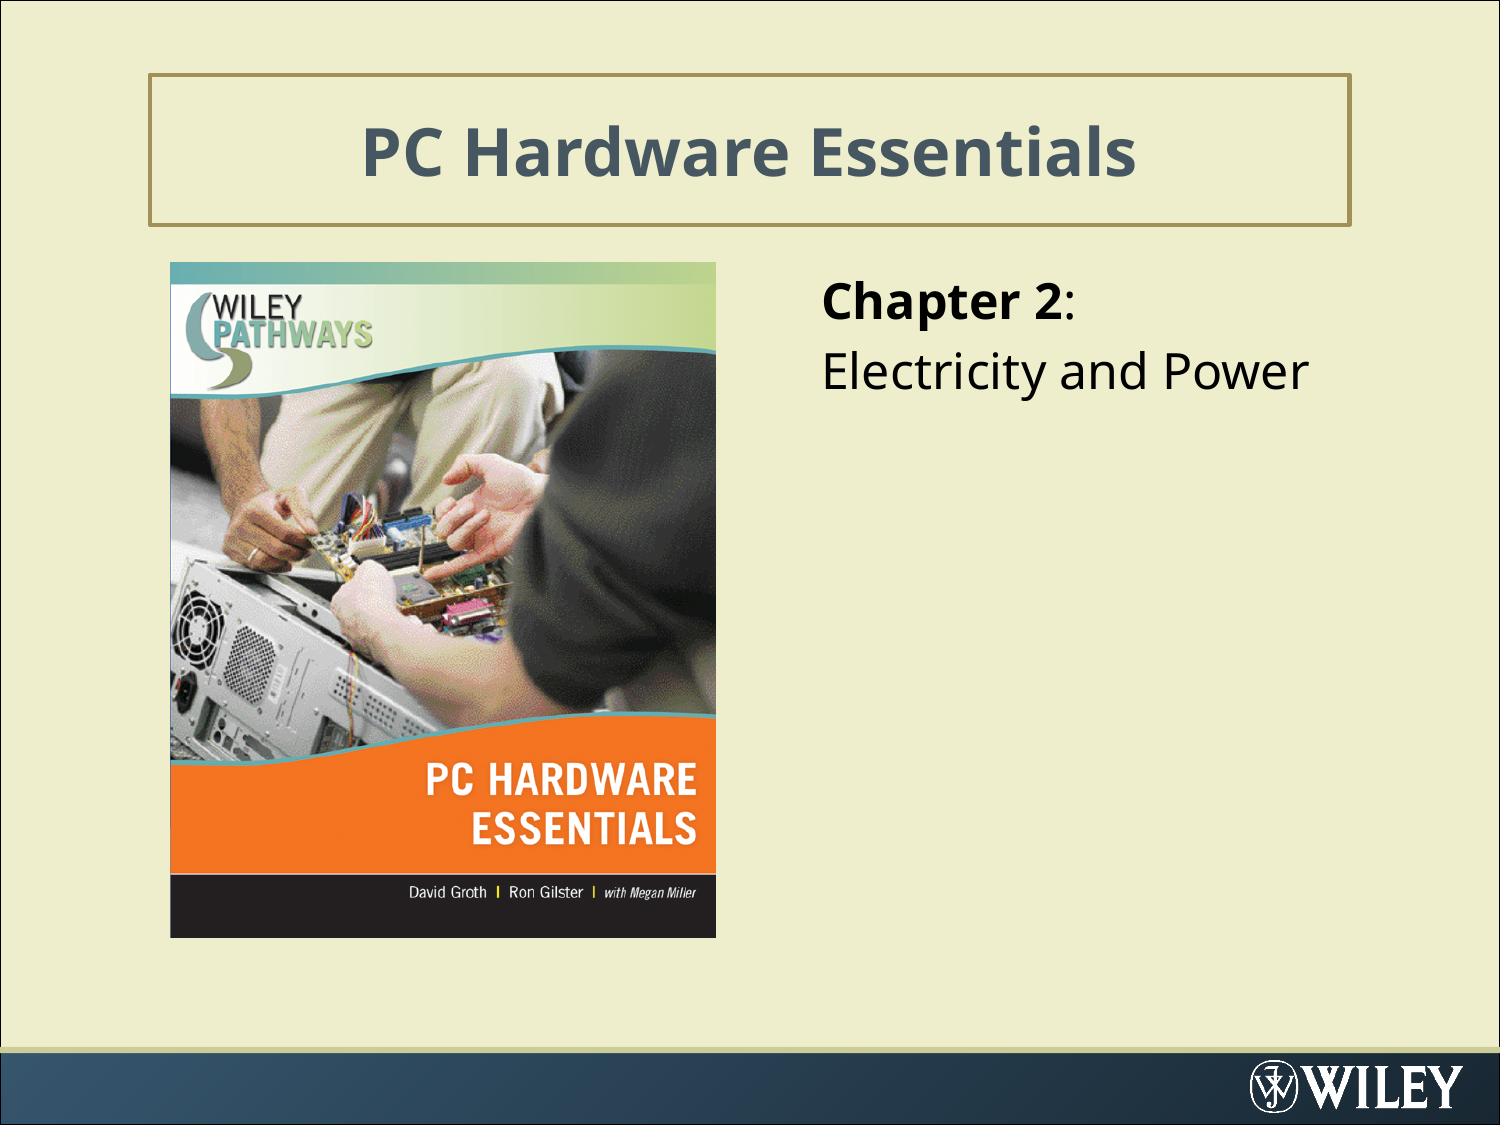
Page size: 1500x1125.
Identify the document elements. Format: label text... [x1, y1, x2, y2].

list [170, 261, 717, 938]
picture [1250, 1060, 1463, 1113]
title PC Hardware Essentials [148, 73, 1352, 227]
list Chapter 2: Electricity and Power [750, 262, 1376, 938]
